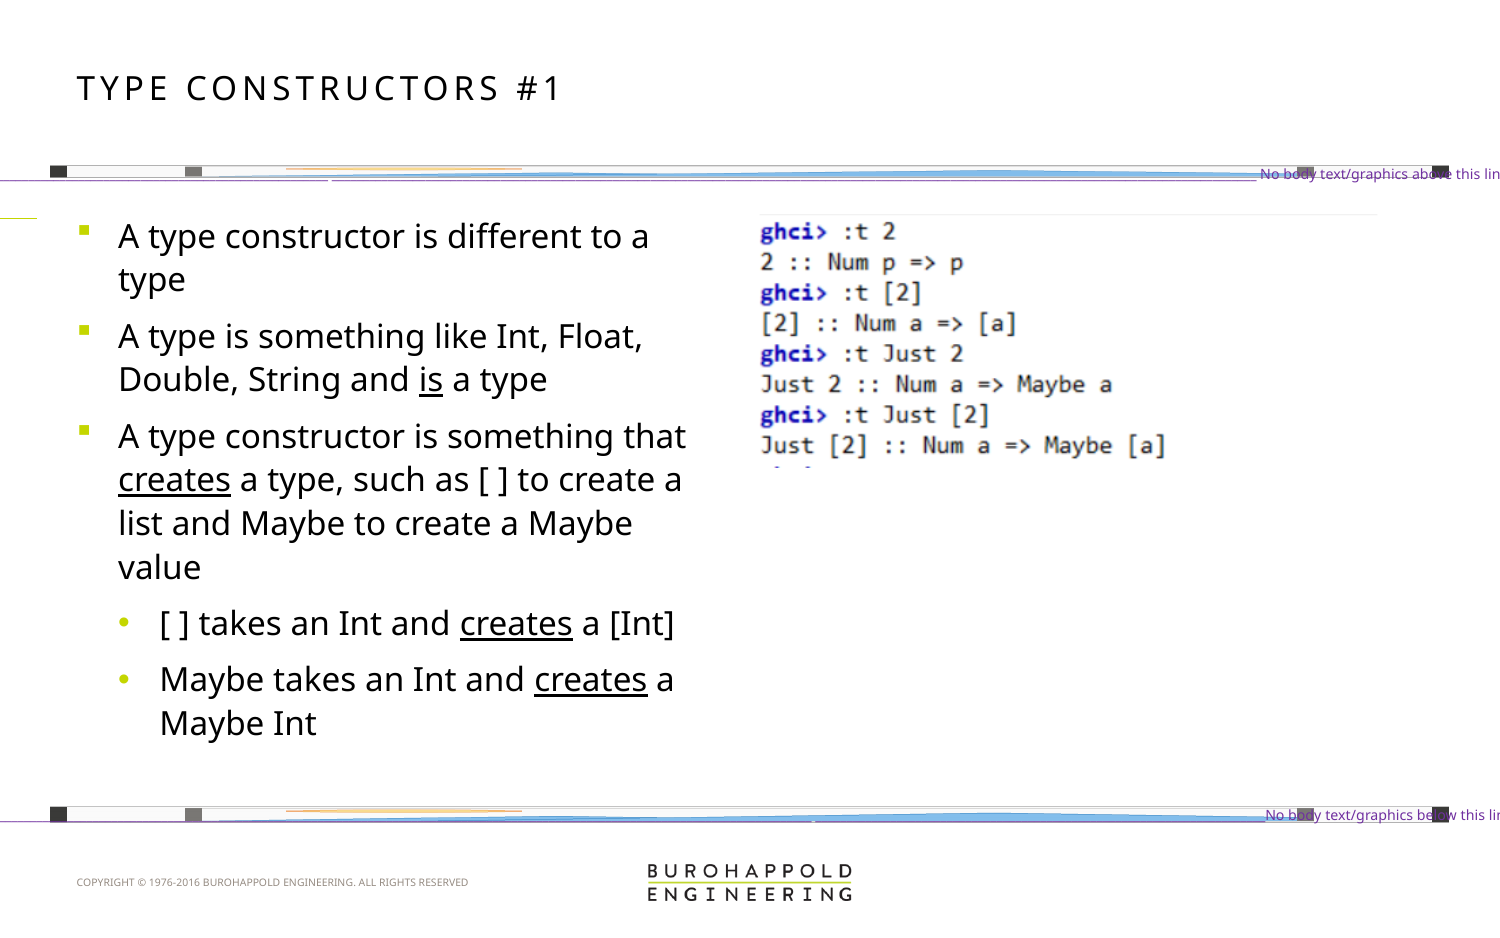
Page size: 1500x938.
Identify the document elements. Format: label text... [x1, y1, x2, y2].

picture [0, 164, 1500, 178]
title type Constructors #1 [76, 67, 975, 108]
picture [0, 806, 1500, 823]
picture [631, 848, 868, 917]
list A type constructor is different to a type A type is something like Int, Float, Double, String and is a type A type constructor is something that creates a type, such as [ ] to create a list and Maybe to create a Maybe value [ ] takes an Int and creates a [Int] Maybe takes an Int and creates a Maybe Int [76, 210, 703, 805]
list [759, 213, 1378, 468]
